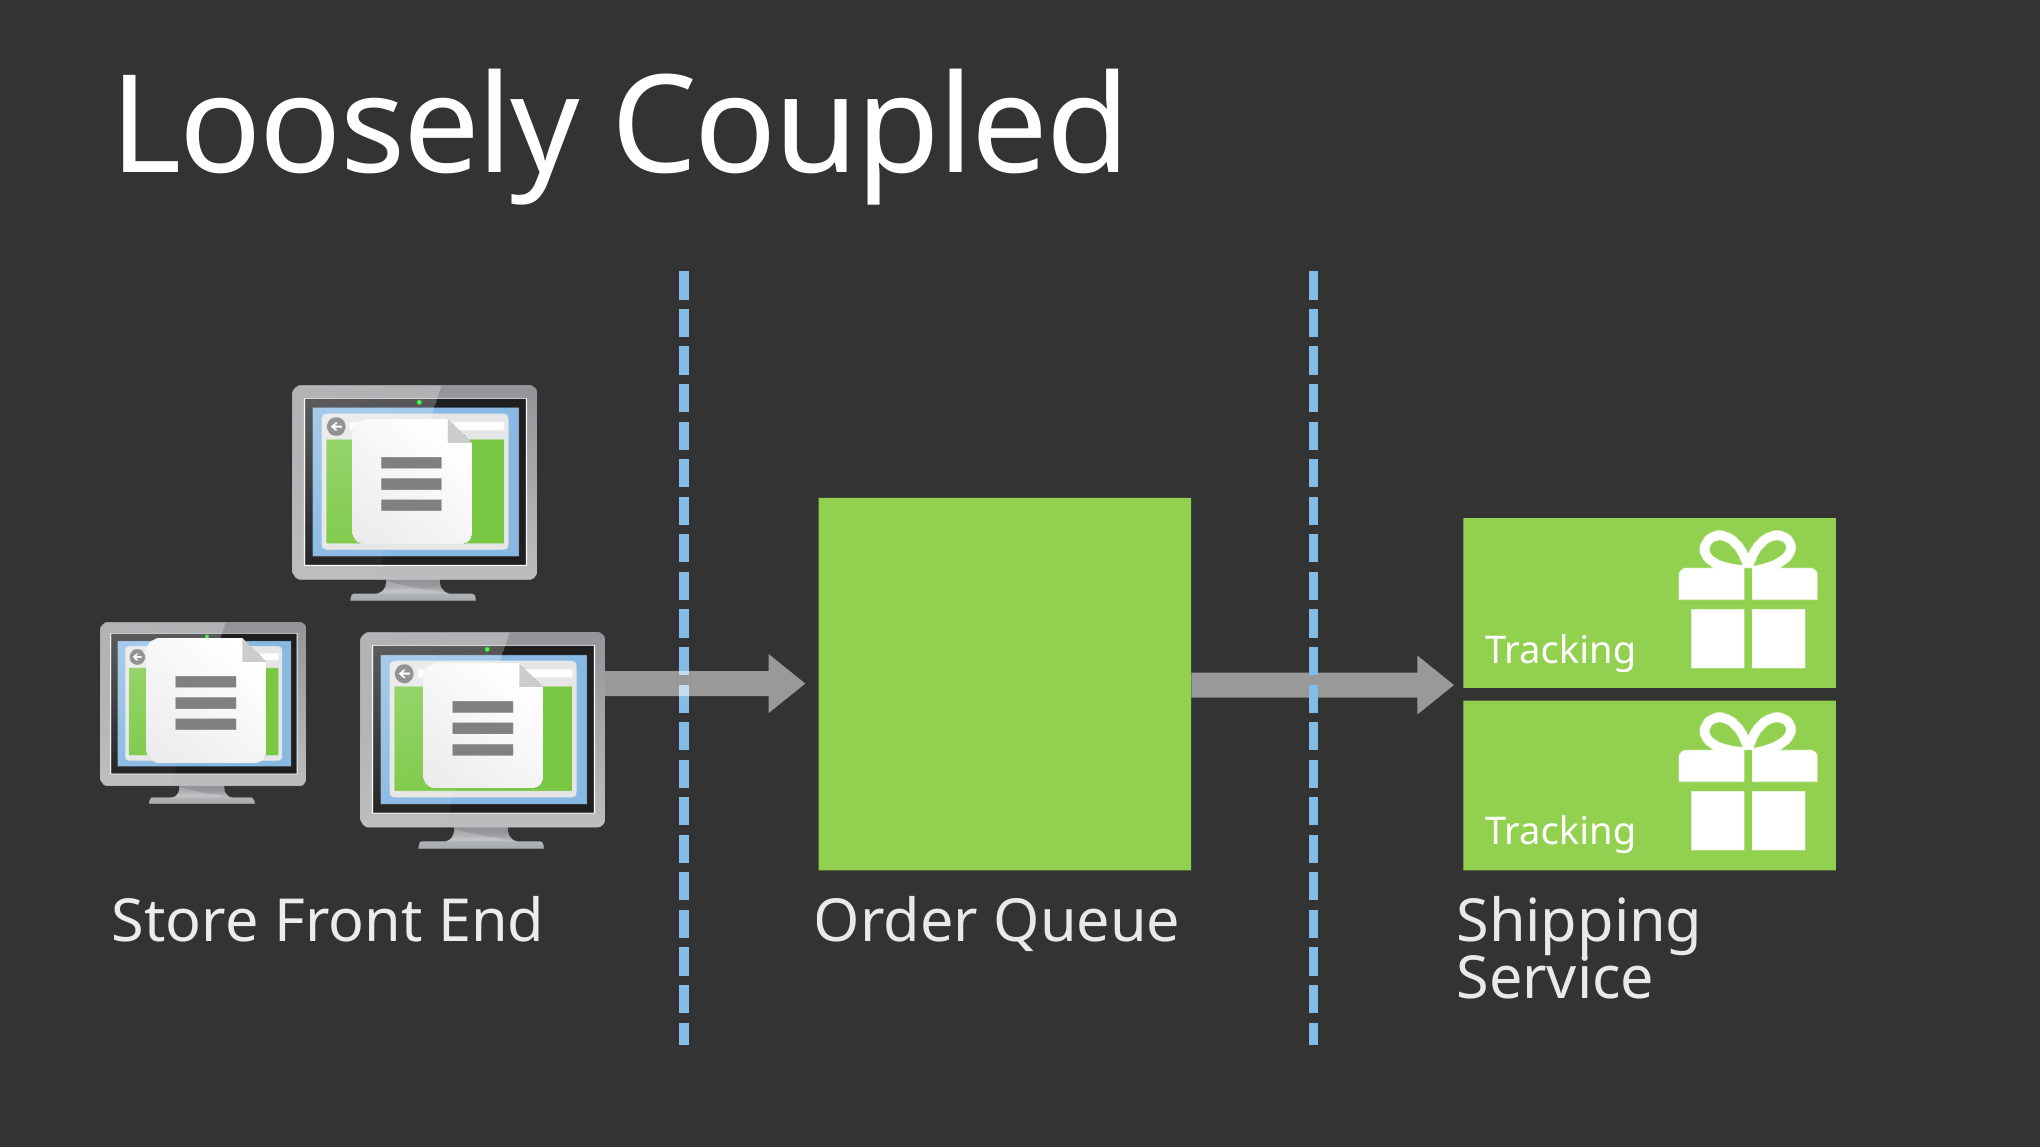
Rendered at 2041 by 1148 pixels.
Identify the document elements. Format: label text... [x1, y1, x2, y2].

text_box [1314, 654, 1455, 716]
text_box [685, 653, 807, 714]
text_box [1456, 517, 1895, 954]
picture [360, 632, 606, 849]
text_box Order Queue [814, 895, 1252, 953]
text_box [1192, 671, 1312, 699]
text_box Store Front End [111, 895, 550, 953]
text_box [606, 670, 683, 697]
picture [291, 385, 537, 601]
picture [100, 622, 306, 804]
title Loosely Coupled [86, 40, 1953, 168]
text_box [818, 497, 1192, 871]
